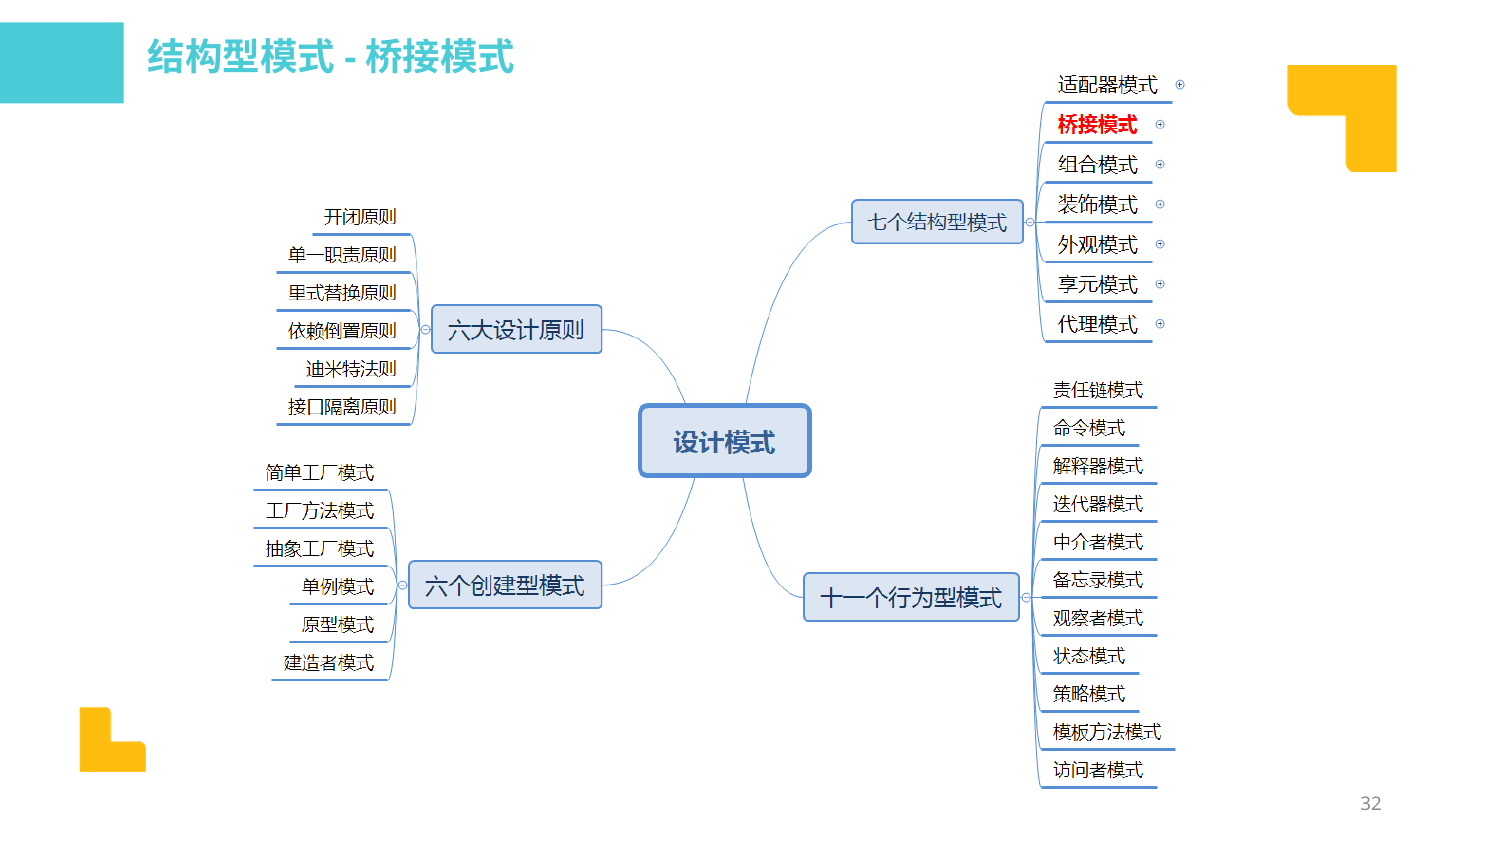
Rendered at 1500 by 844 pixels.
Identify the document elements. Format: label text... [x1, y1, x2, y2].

list 结构型模式-桥接模式 [132, 34, 569, 104]
picture [80, 708, 145, 771]
picture [193, 52, 1397, 814]
slide_number 32 [1059, 782, 1397, 827]
text_box [0, 22, 124, 104]
